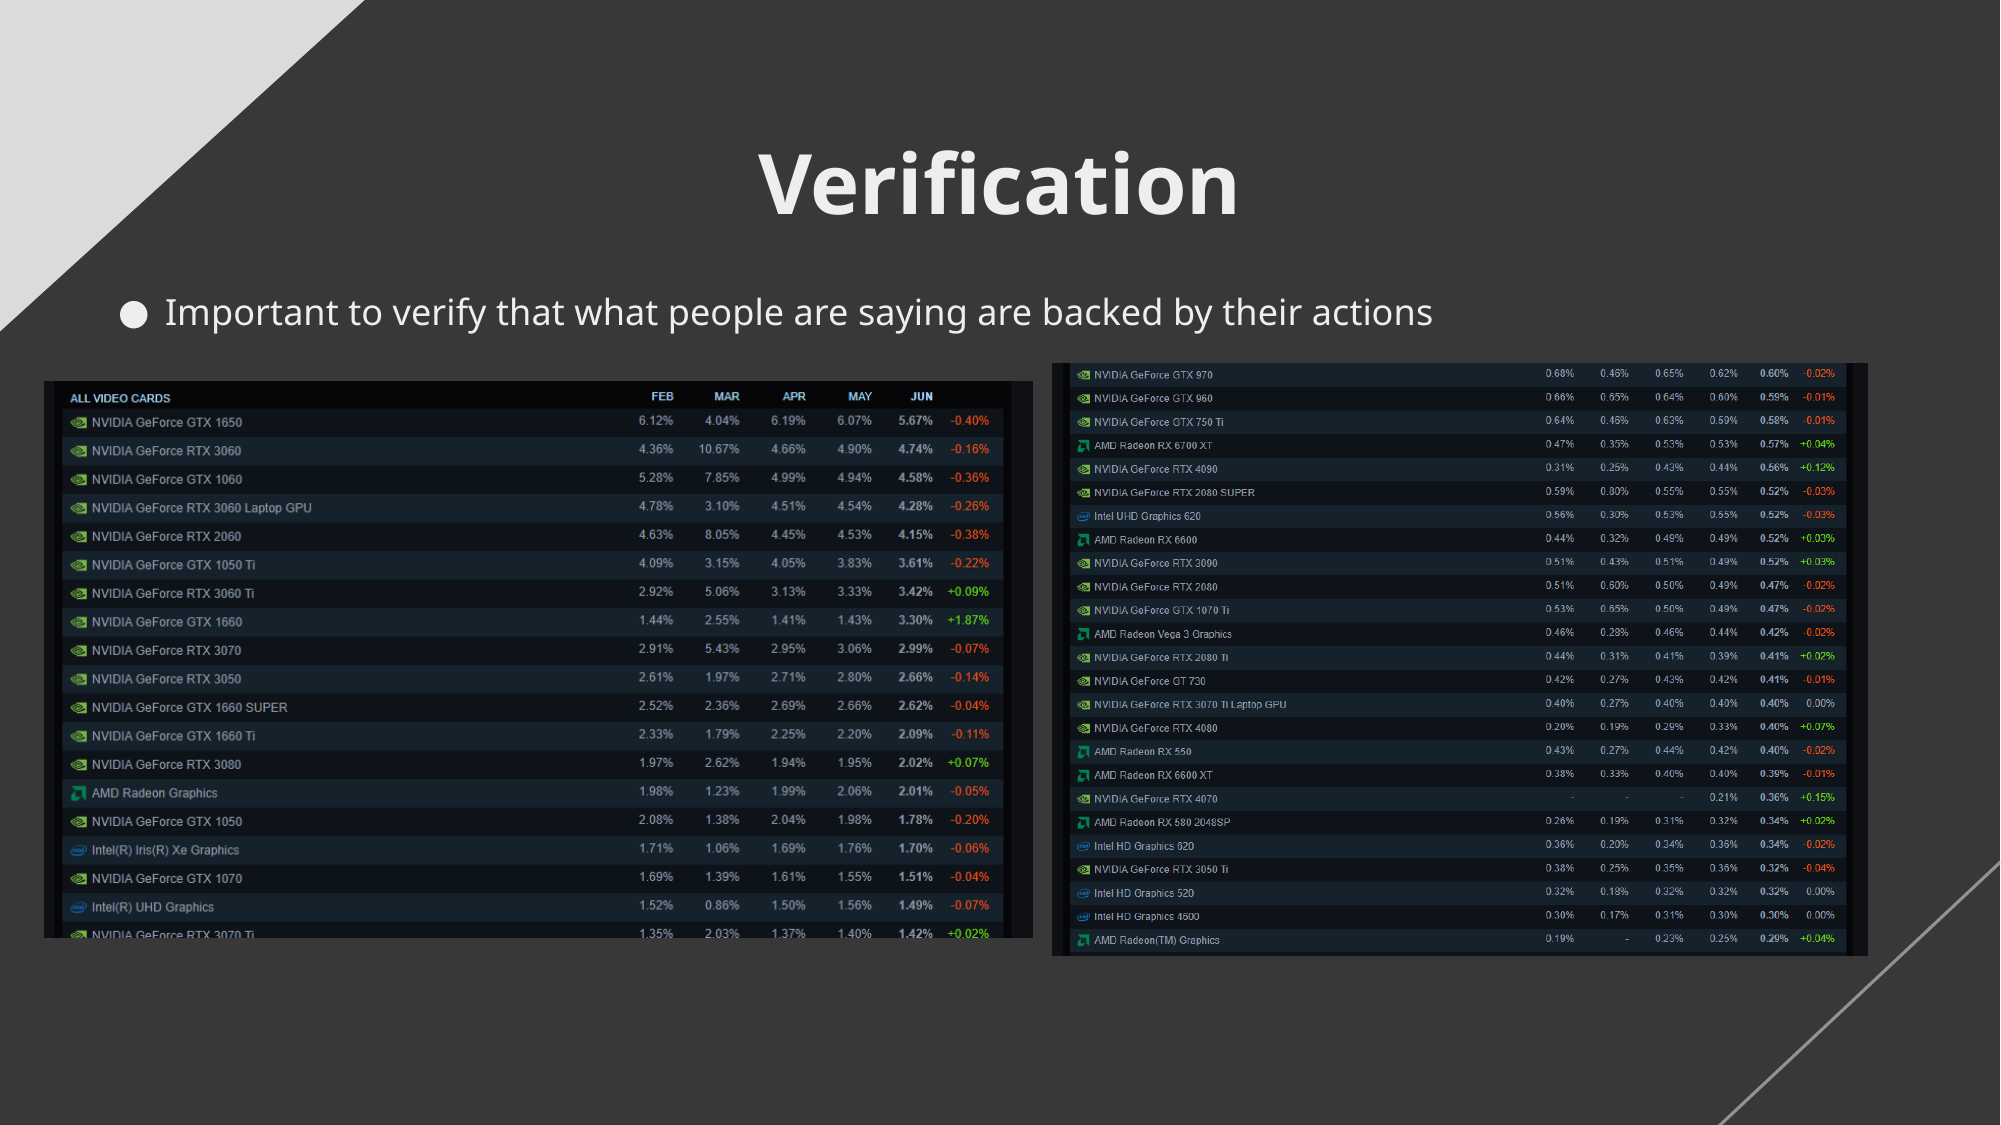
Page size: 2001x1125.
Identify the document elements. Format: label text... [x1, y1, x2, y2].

list Important to verify that what people are saying are backed by their actions [103, 267, 1926, 1044]
title Verification [195, 116, 1805, 232]
picture [1052, 363, 1868, 956]
picture [44, 381, 1034, 939]
